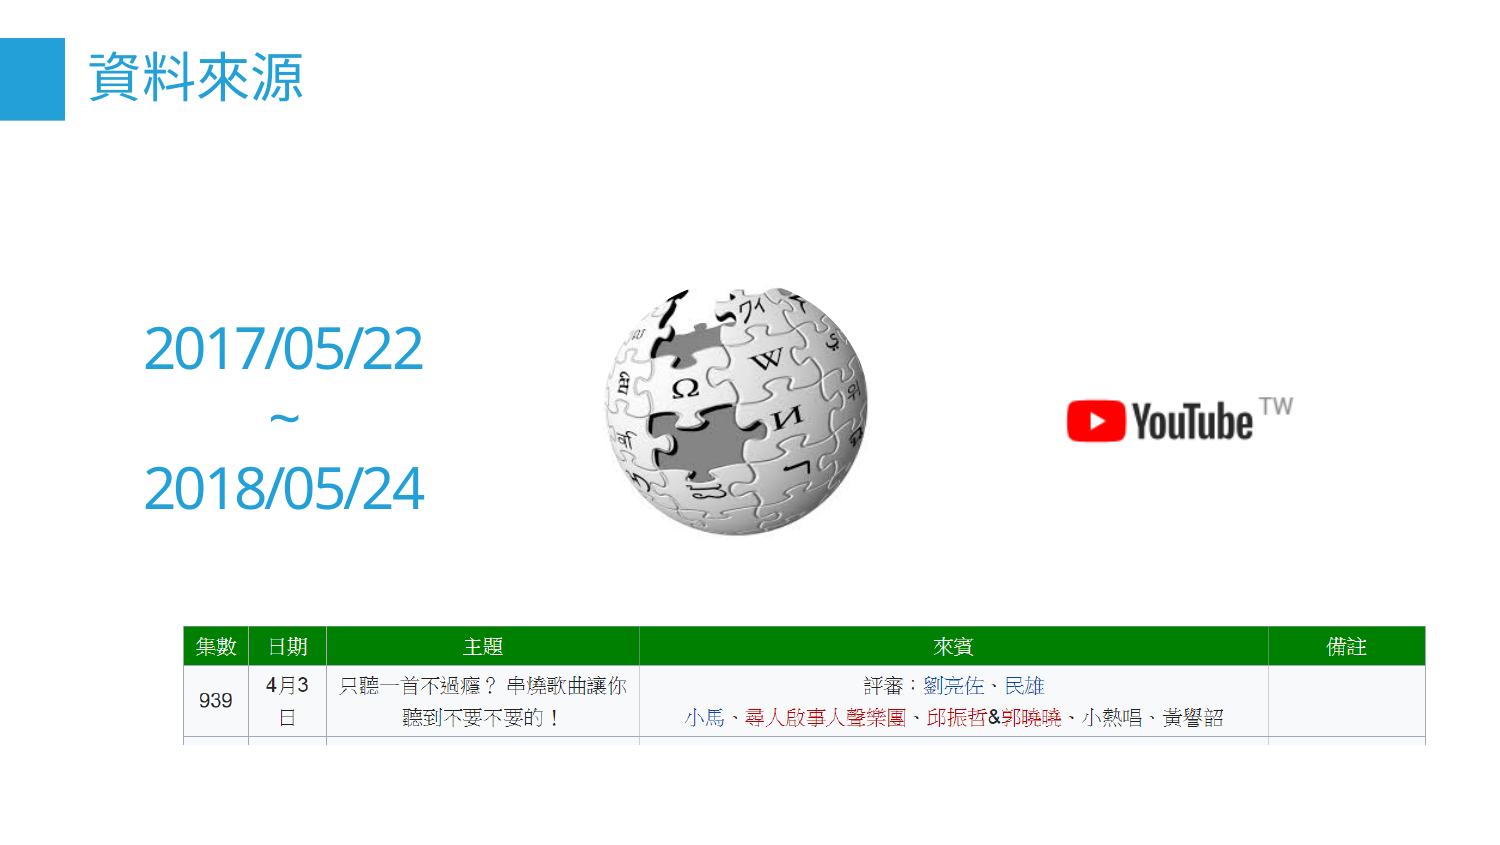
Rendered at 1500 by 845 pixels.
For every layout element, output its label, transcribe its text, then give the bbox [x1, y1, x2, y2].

text_box 2017/05/22 ~ 2018/05/24 [133, 305, 437, 527]
text_box [602, 280, 871, 550]
picture [1044, 366, 1324, 464]
picture [182, 622, 1432, 745]
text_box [0, 37, 379, 121]
